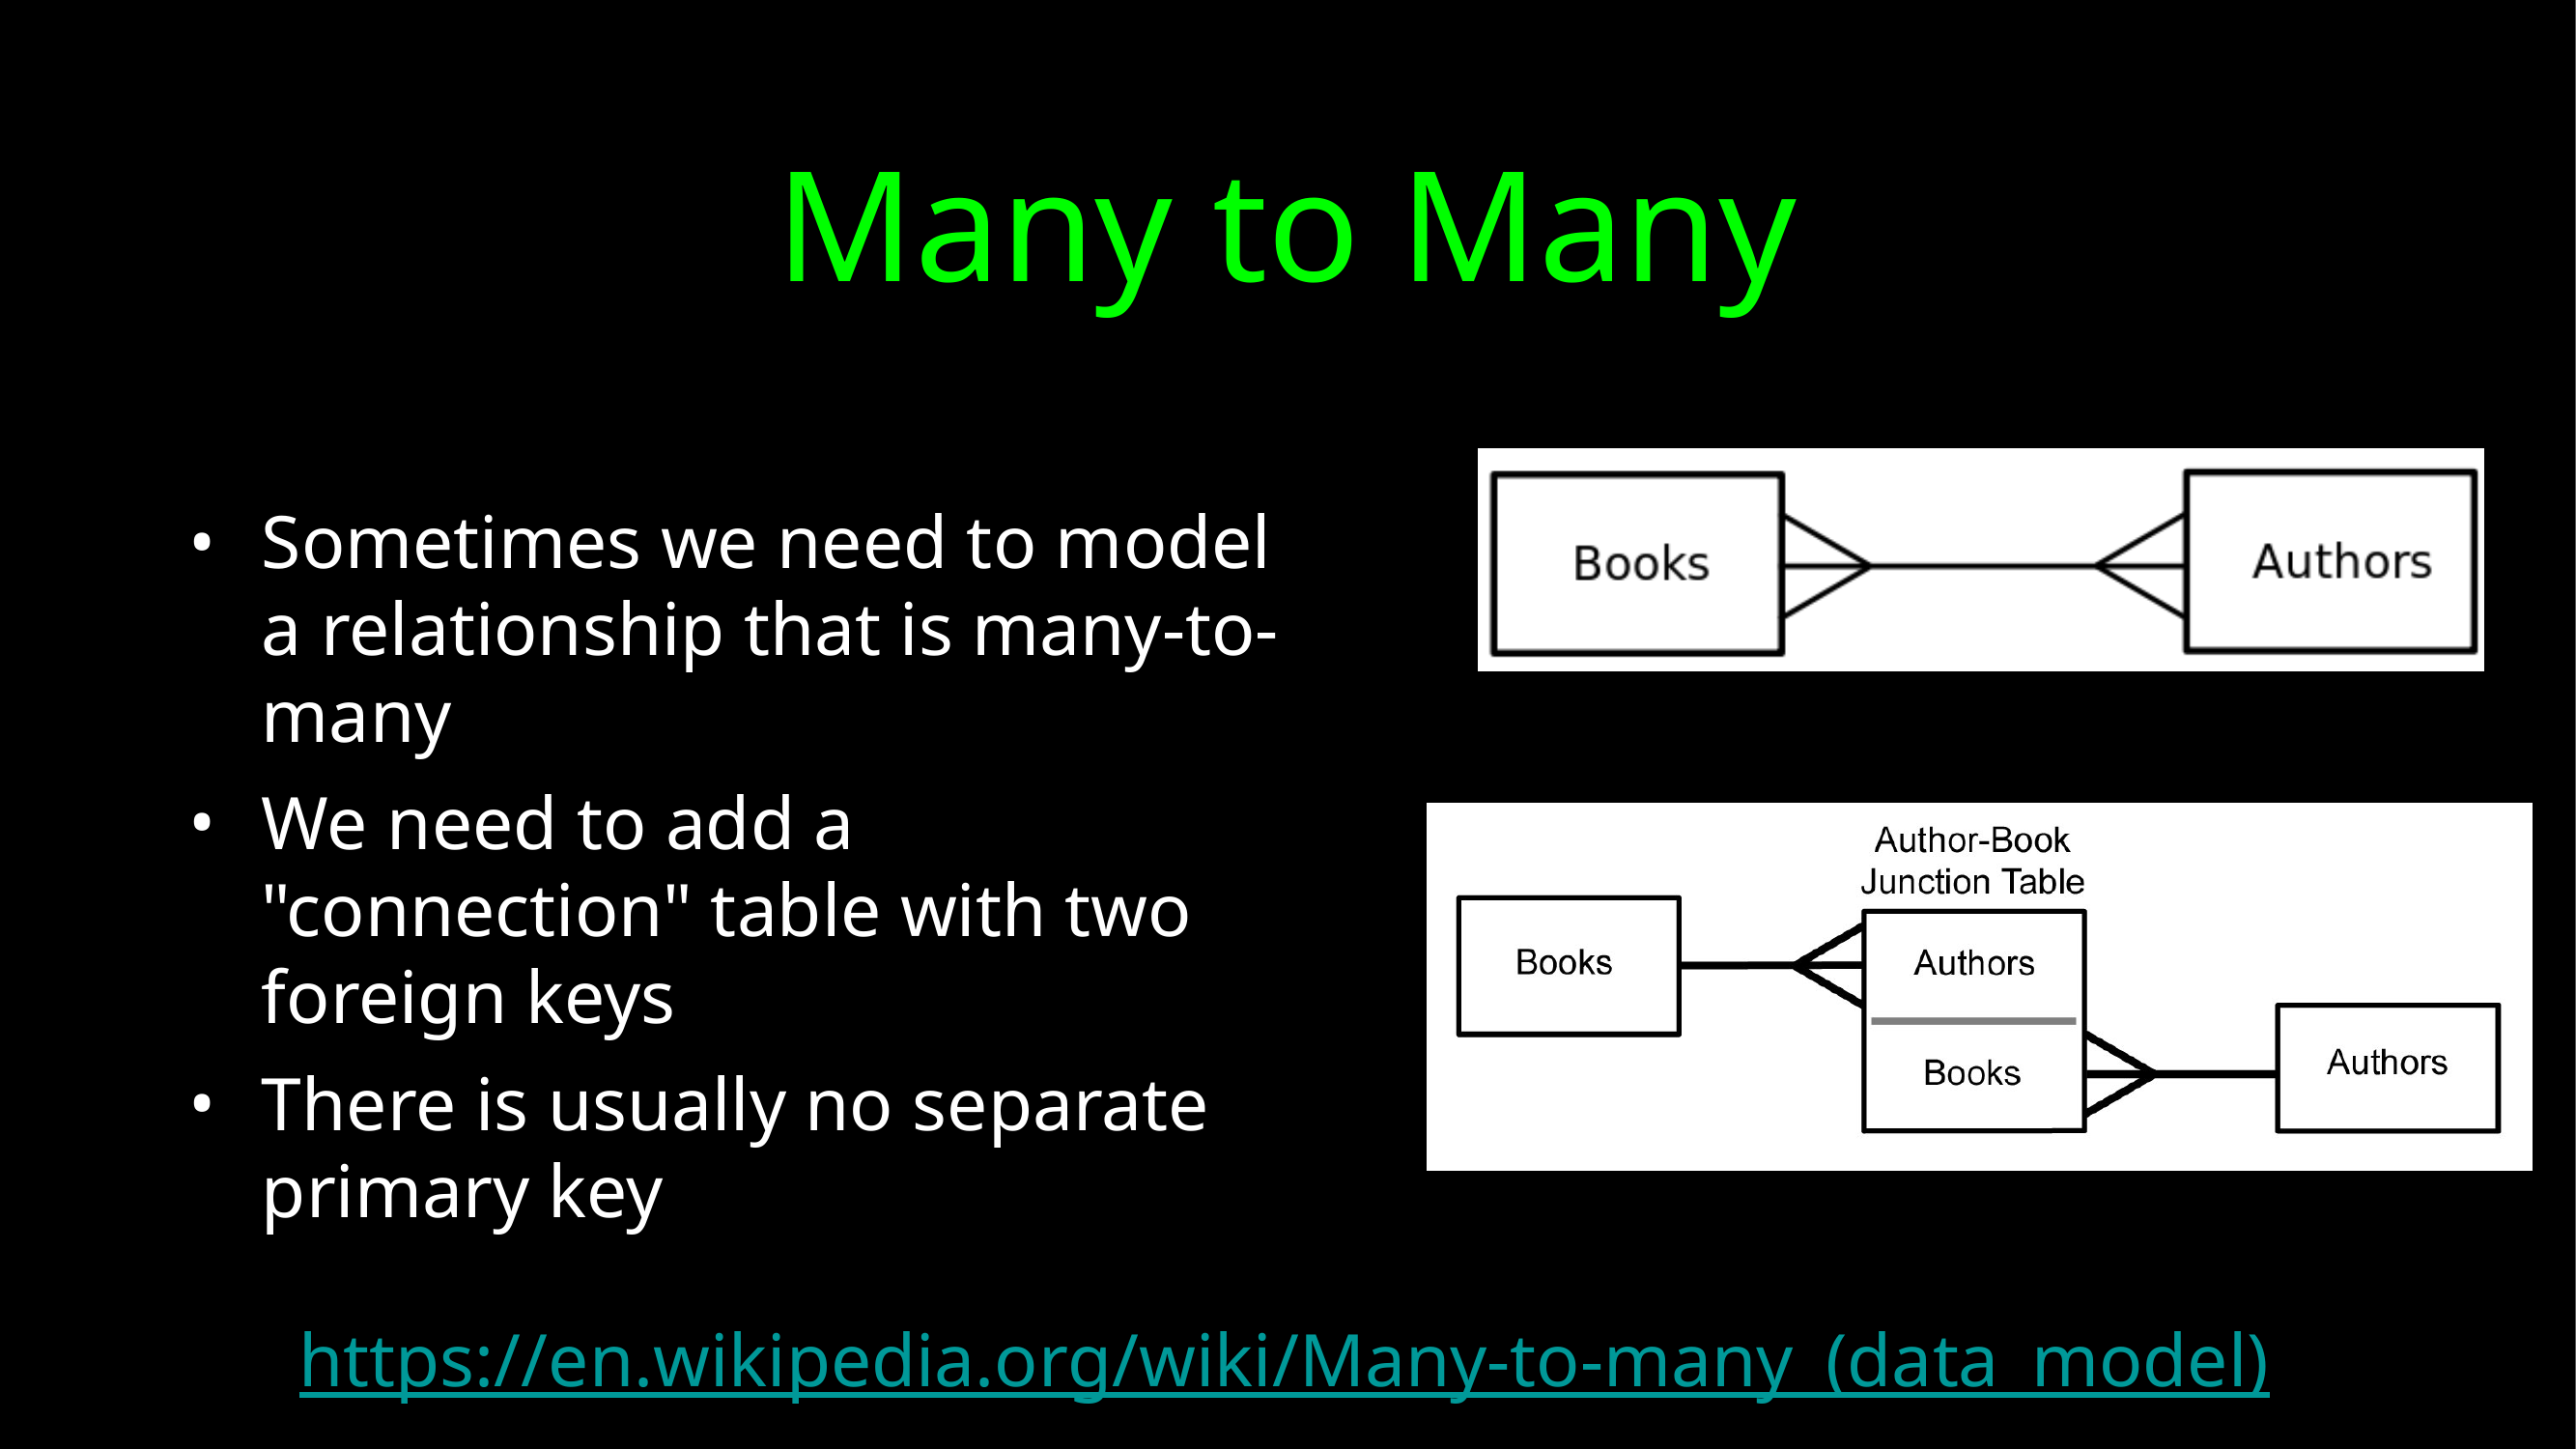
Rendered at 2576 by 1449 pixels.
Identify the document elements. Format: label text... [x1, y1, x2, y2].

picture [1427, 803, 2534, 1172]
picture [1477, 447, 2484, 672]
text_box https://en.wikipedia.org/wiki/Many-to-many_(data_model) [85, 1314, 2483, 1413]
title Many to Many [183, 38, 2391, 403]
list Sometimes we need to model a relationship that is many-to-many We need to add a "connection" table with two foreign keys There is usually no separate primary key [183, 412, 1288, 1314]
